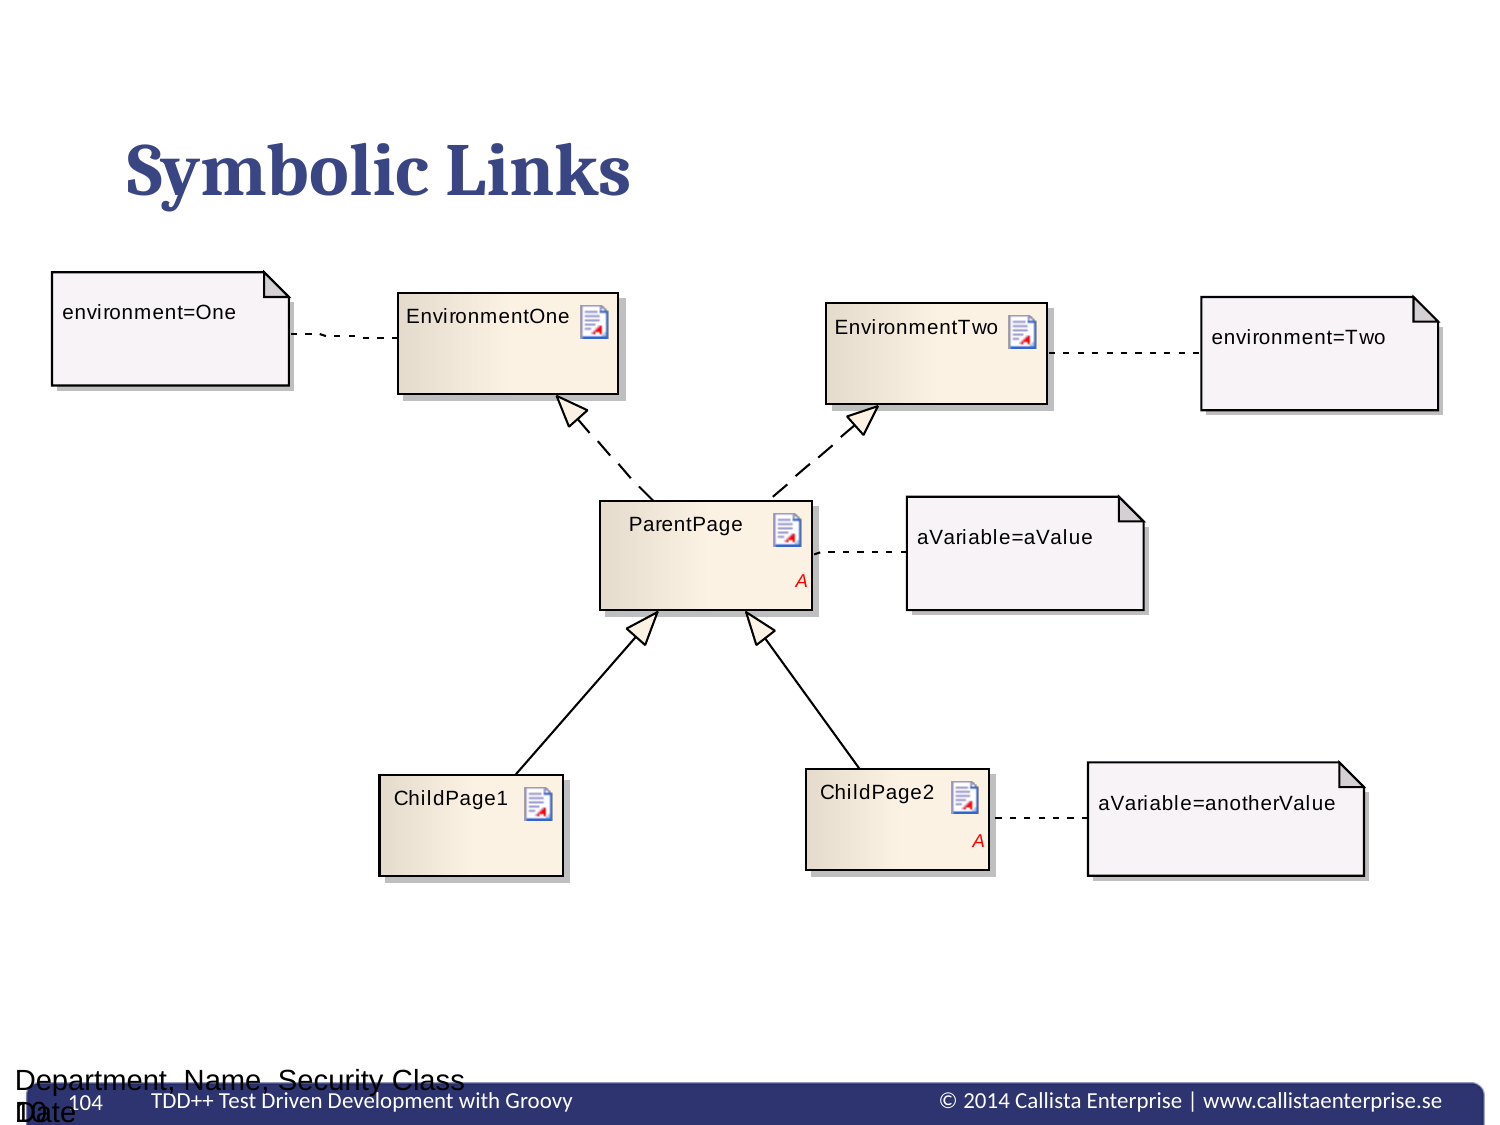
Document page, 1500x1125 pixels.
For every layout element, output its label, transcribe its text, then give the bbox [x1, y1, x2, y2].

picture [977, 1095, 983, 1107]
picture [0, 0, 1500, 1125]
slide_number Date [0, 1095, 409, 1120]
footer Department, Name, Security Class [0, 1054, 1148, 1095]
title Symbolic Links [112, 93, 1388, 219]
